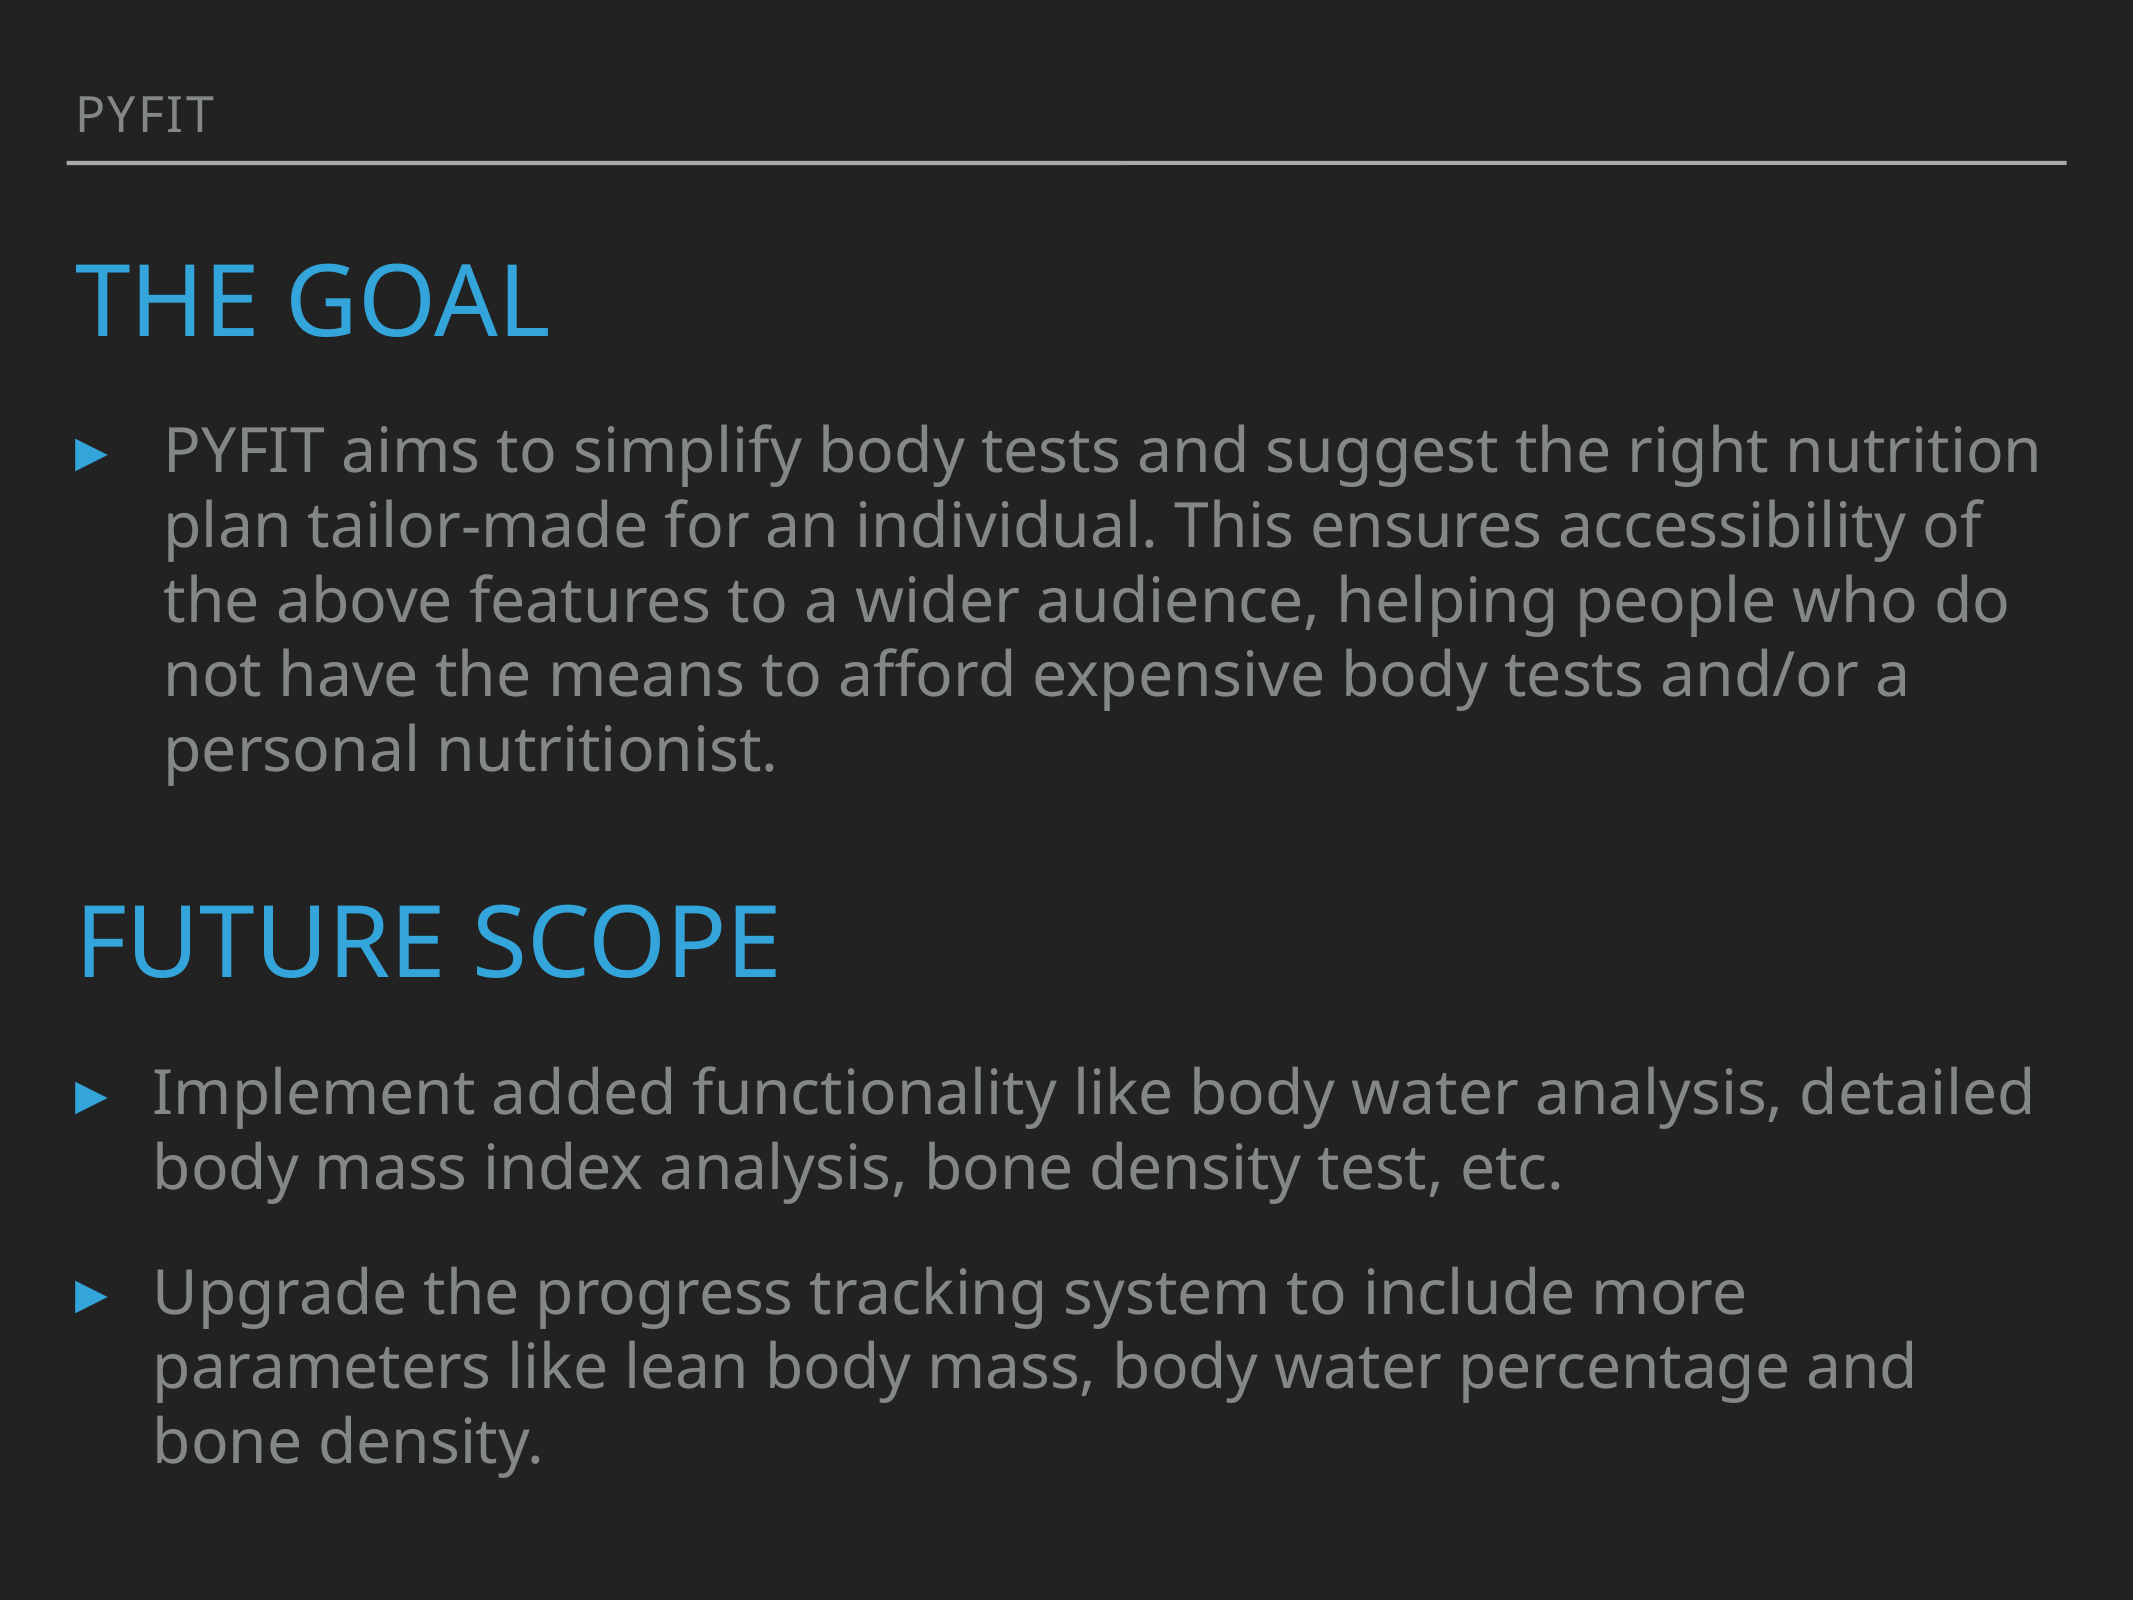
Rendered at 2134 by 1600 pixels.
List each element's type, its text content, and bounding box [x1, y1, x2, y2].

text_box The Goal [66, 251, 2067, 370]
title Future scope [66, 892, 2068, 1012]
list Pyfit [66, 74, 1901, 151]
list Implement added functionality like body water analysis, detailed body mass index analysis, bone density test, etc. Upgrade the progress tracking system to include more parameters like lean body mass, body water percentage and bone density. [66, 1043, 2068, 1489]
text_box PYFIT aims to simplify body tests and suggest the right nutrition plan tailor-made for an individual. This ensures accessibility of the above features to a wider audience, helping people who do not have the means to afford expensive body tests and/or a personal nutritionist. [66, 401, 2067, 793]
